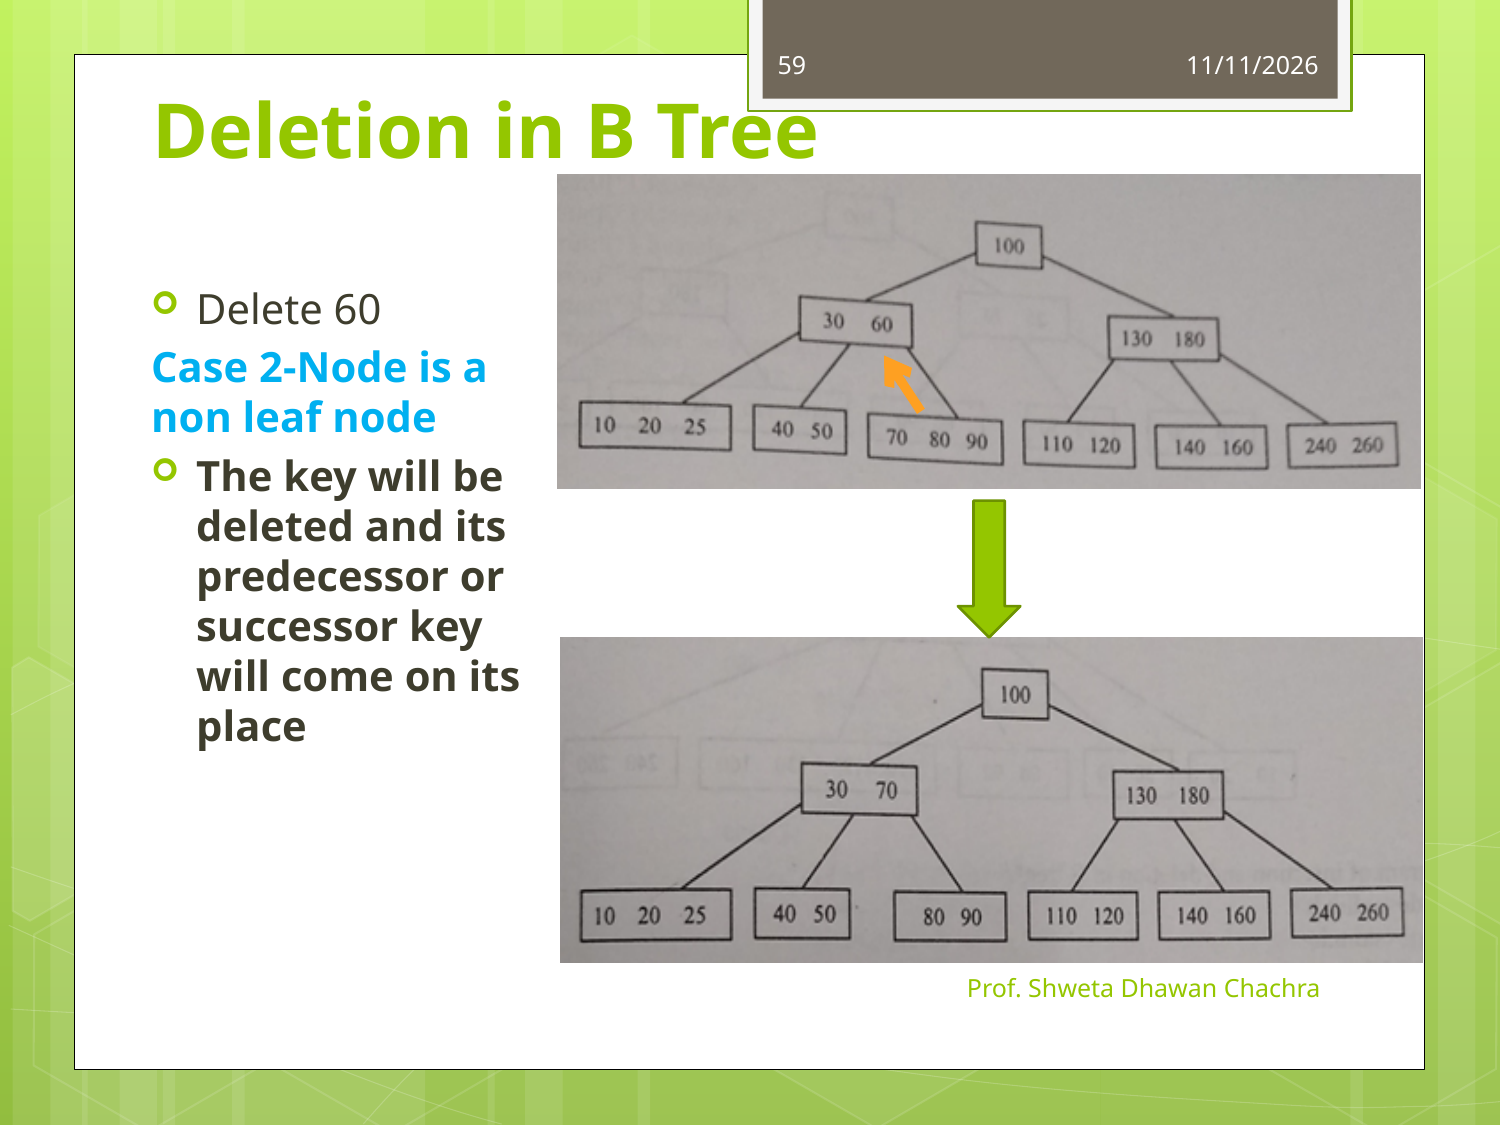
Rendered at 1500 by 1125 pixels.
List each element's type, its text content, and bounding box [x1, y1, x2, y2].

picture [559, 637, 1423, 963]
list Delete 60 Case 2-Node is a non leaf node The key will be deleted and its predecessor or successor key will come on its place [125, 275, 558, 851]
slide_number 59 [762, 36, 982, 97]
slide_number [983, 36, 1334, 97]
text_box [956, 499, 1022, 635]
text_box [883, 355, 922, 412]
footer Prof. Shweta Dhawan Chachra [761, 973, 1336, 1020]
picture [557, 174, 1421, 489]
title Deletion in B Tree [137, 75, 1290, 182]
